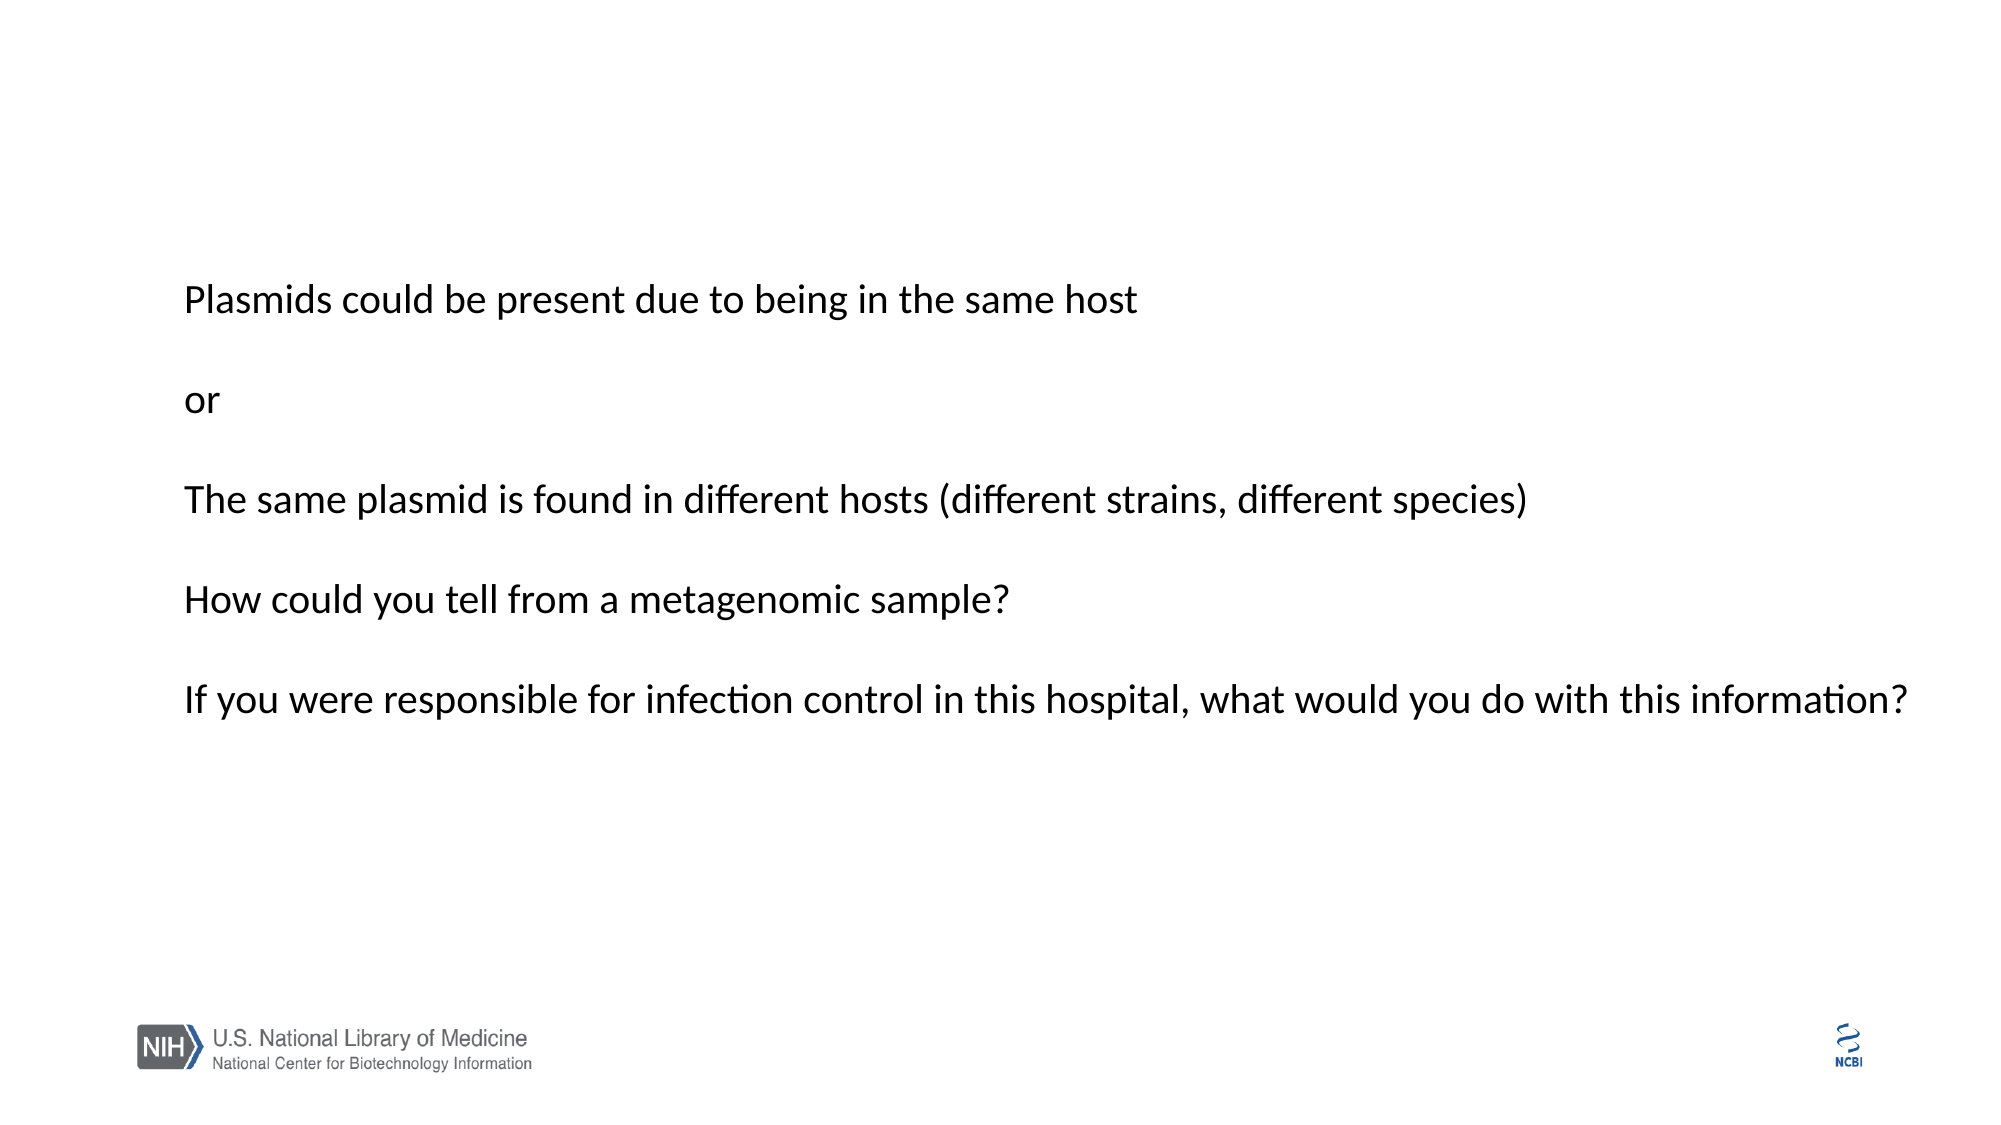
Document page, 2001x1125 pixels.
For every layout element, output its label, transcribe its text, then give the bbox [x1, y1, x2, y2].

text_box Plasmids could be present due to being in the same host or The same plasmid is found in different hosts (different strains, different species) How could you tell from a metagenomic sample? If you were responsible for infection control in this hospital, what would you do with this information? [169, 264, 1926, 730]
